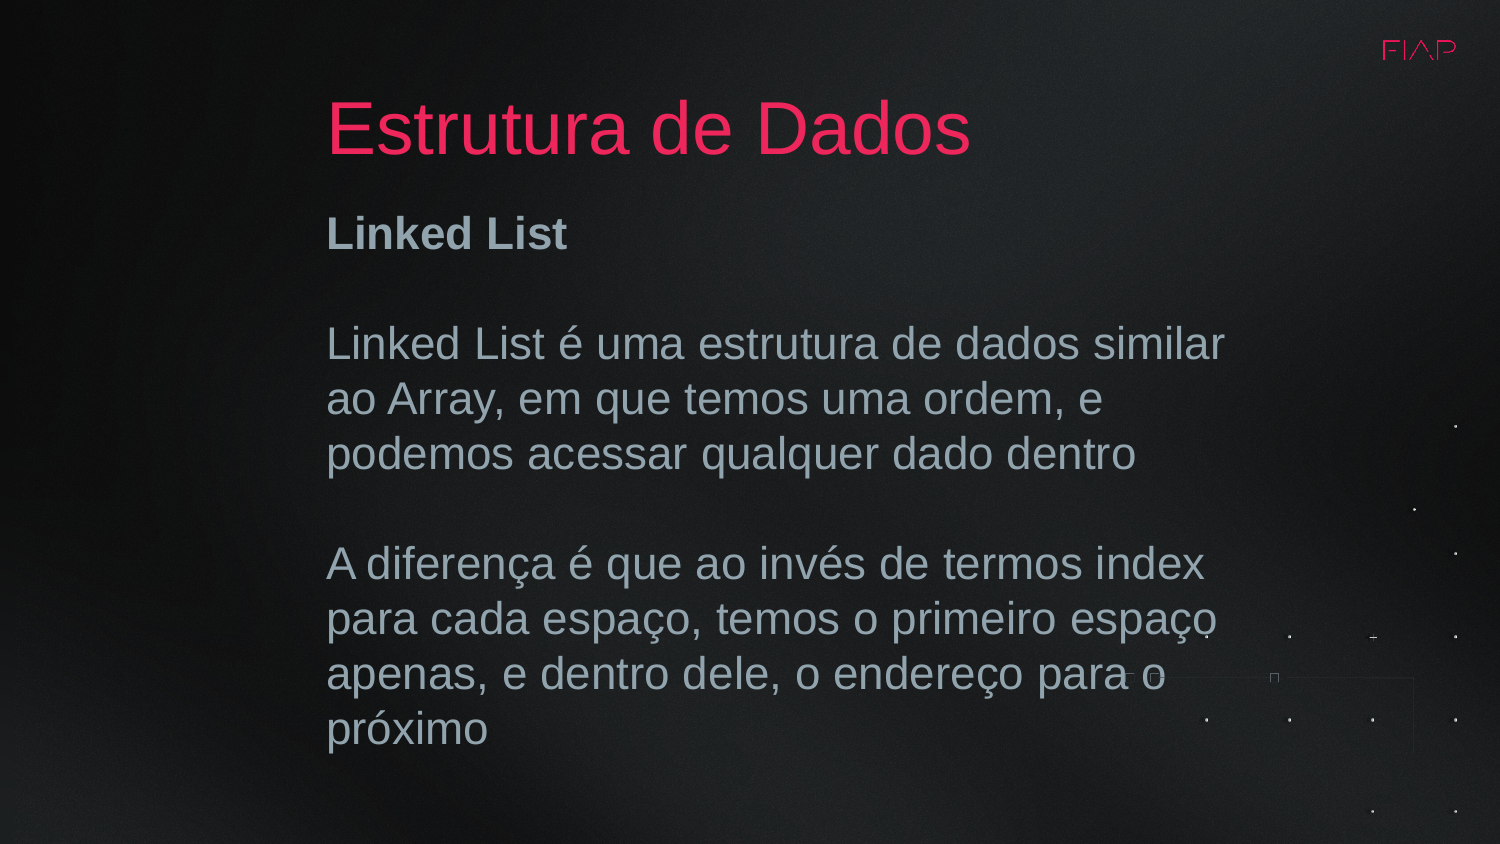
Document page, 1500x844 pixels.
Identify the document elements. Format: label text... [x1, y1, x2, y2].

text_box Linked List Linked List é uma estrutura de dados similar ao Array, em que temos uma ordem, e podemos acessar qualquer dado dentro A diferença é que ao invés de termos index para cada espaço, temos o primeiro espaço apenas, e dentro dele, o endereço para o próximo [311, 196, 1292, 761]
picture [0, 0, 1500, 844]
text_box Estrutura de Dados [311, 72, 1126, 177]
